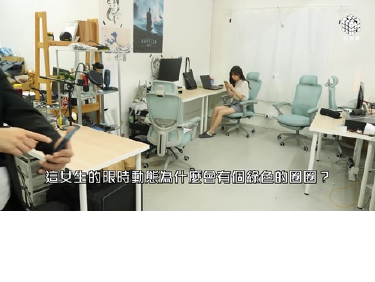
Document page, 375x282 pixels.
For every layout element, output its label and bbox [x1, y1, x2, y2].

picture [0, 0, 375, 212]
